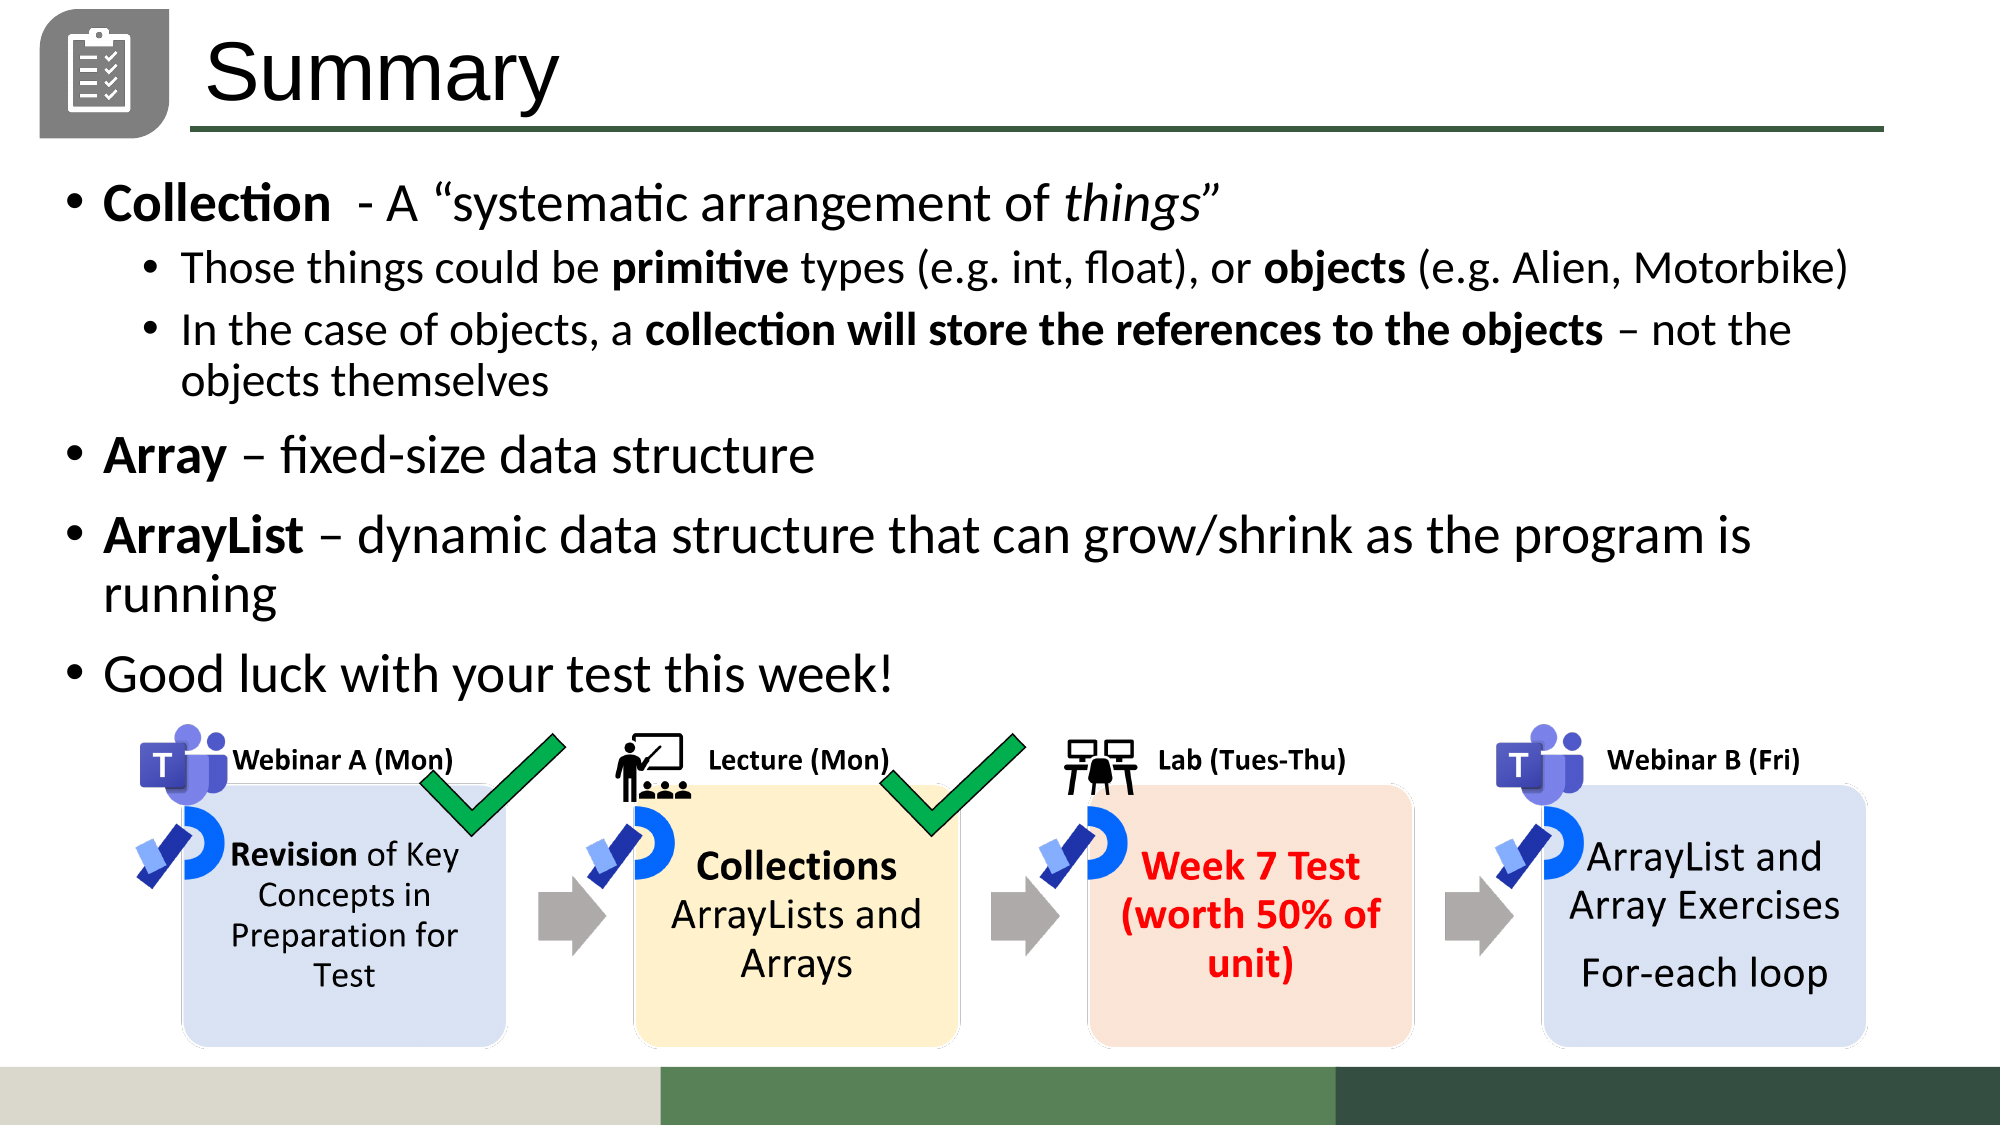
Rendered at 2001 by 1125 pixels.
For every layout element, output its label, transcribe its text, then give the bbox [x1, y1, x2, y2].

text_box [49, 19, 149, 122]
title Summary [189, 19, 2000, 128]
text_box [39, 8, 170, 139]
text_box [0, 1066, 660, 1125]
list Collection - A “systematic arrangement of things” Those things could be primitive types (e.g. int, float), or objects (e.g. Alien, Motorbike) In the case of objects, a collection will store the references to the objects – not the objects themselves Array – fixed-size data structure ArrayList – dynamic data structure that can grow/shrink as the program is running Good luck with your test this week! [50, 165, 1909, 721]
picture [132, 709, 1868, 1050]
text_box [1335, 1066, 2000, 1125]
text_box [660, 1066, 1335, 1125]
